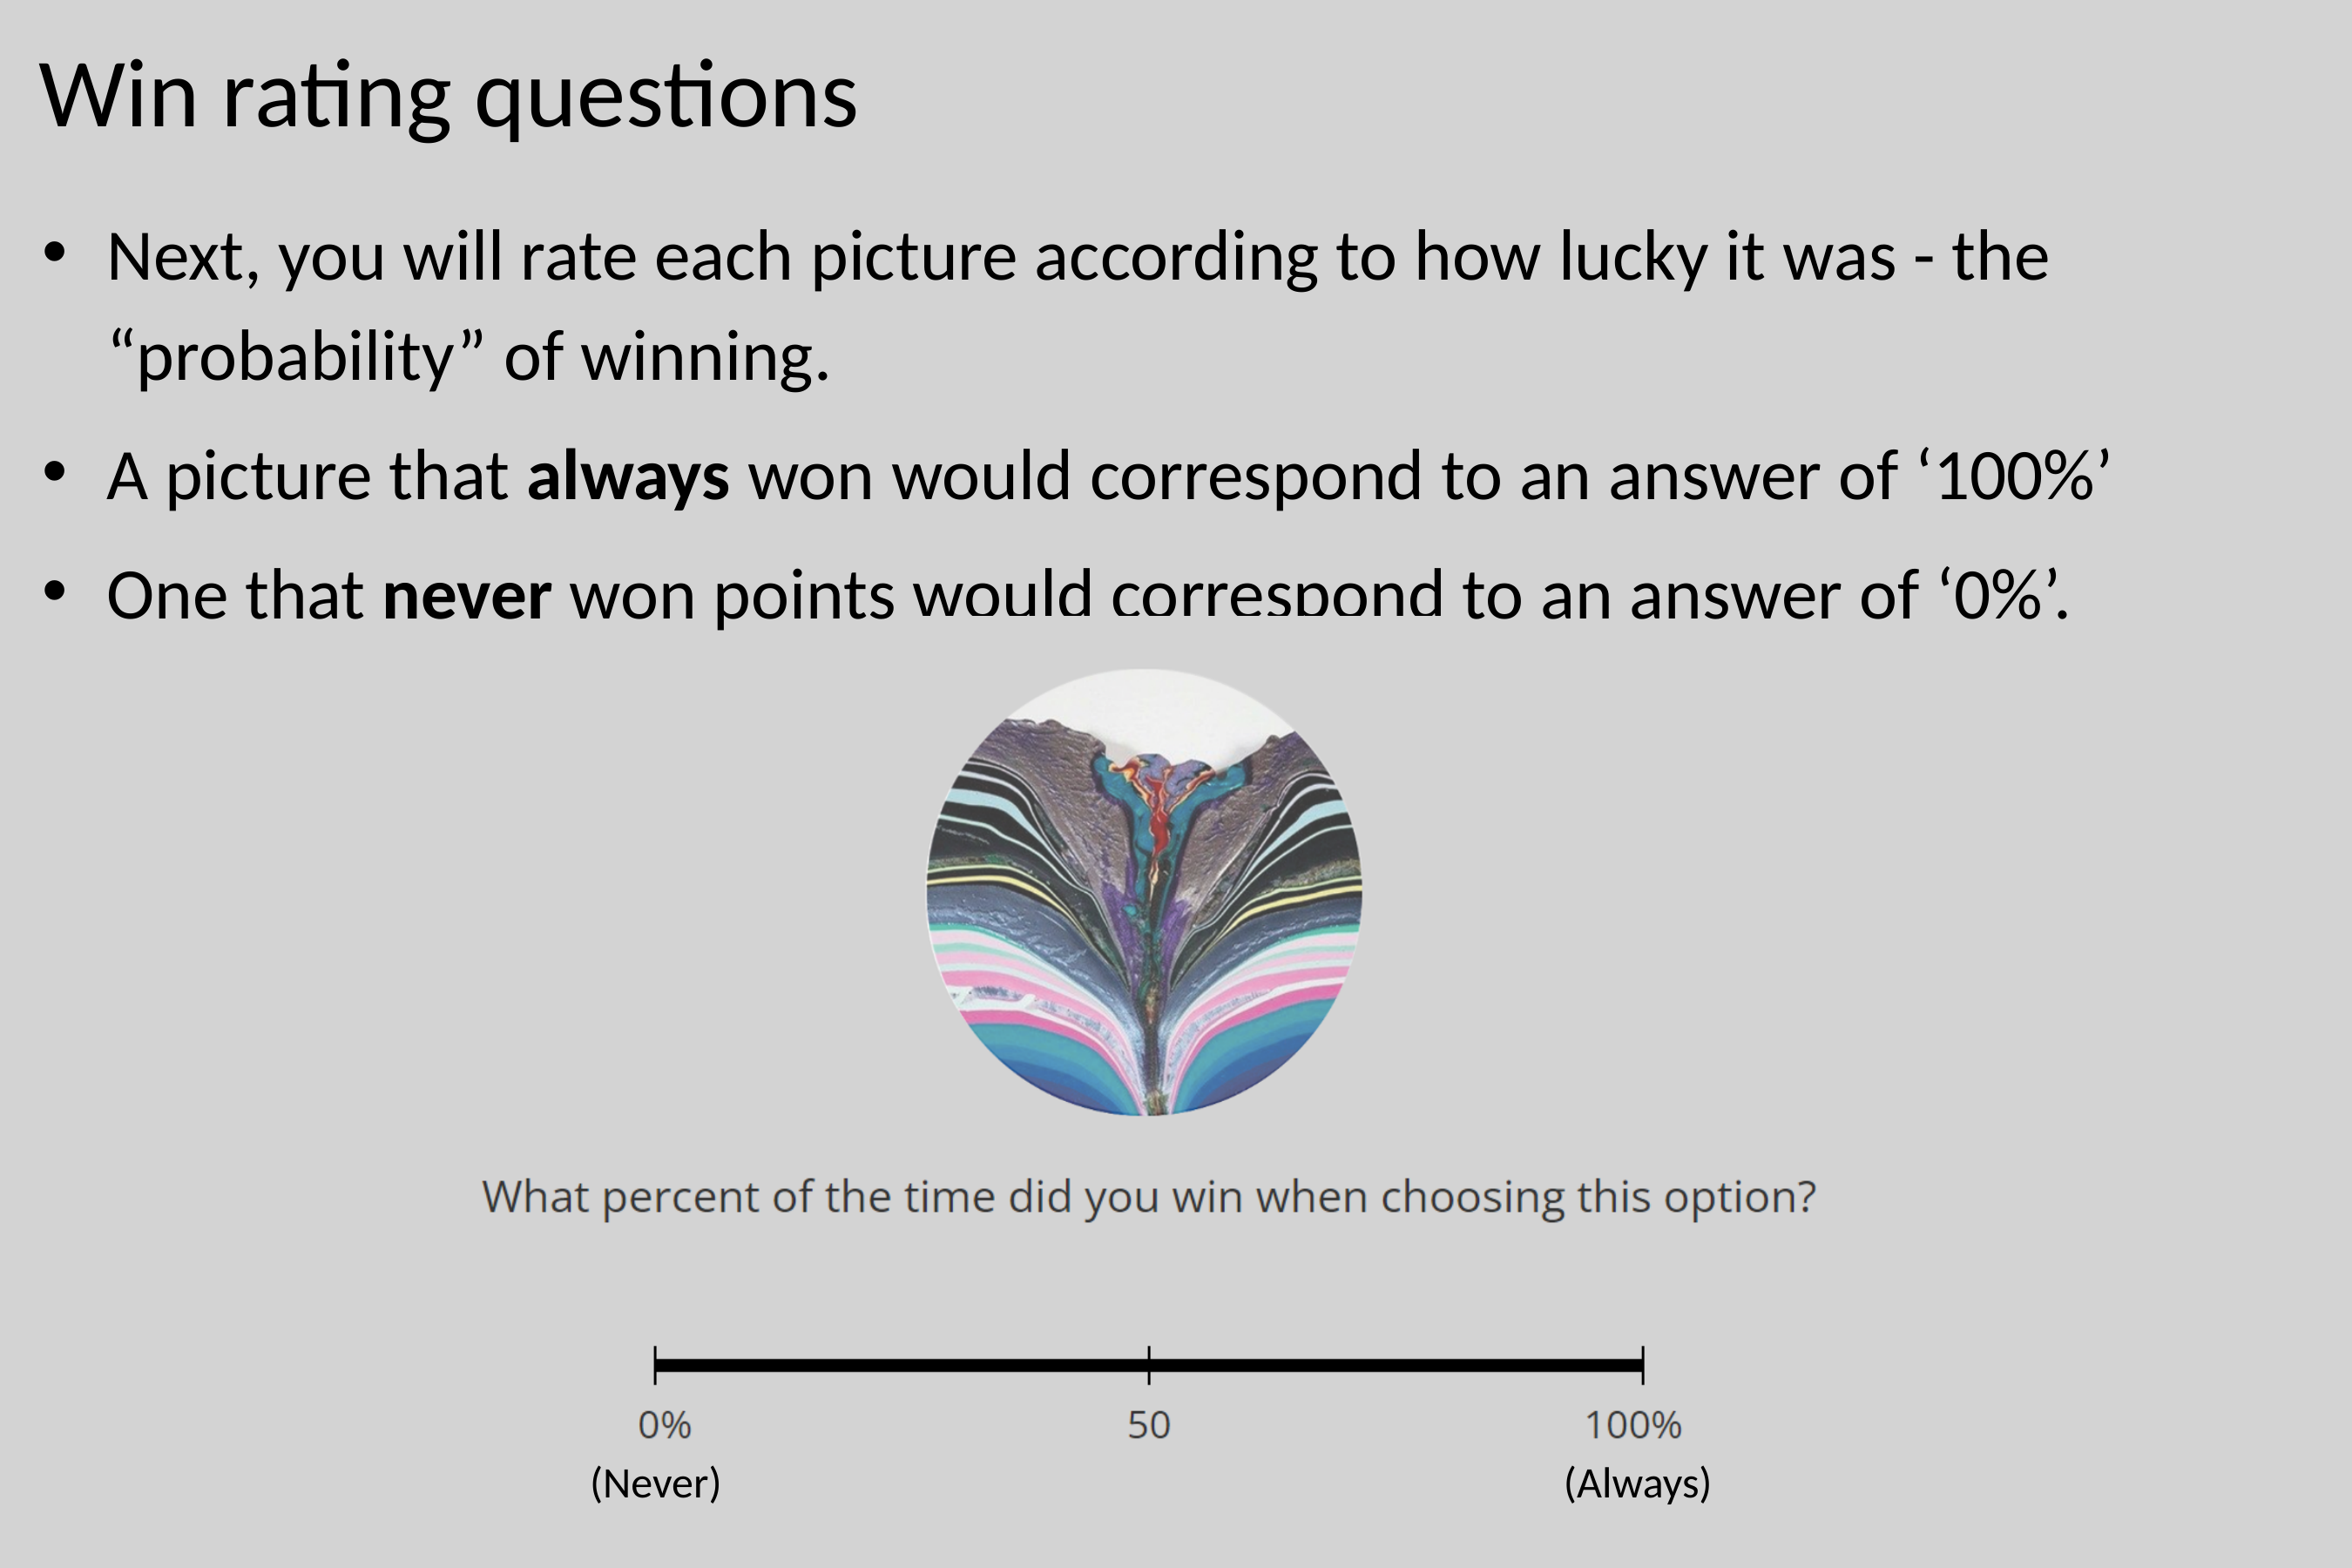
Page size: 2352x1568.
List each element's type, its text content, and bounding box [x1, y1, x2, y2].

text_box Next, you will rate each picture according to how lucky it was - the “probability” of winning. A picture that always won would correspond to an answer of ‘100%’ One that never won points would correspond to an answer of ‘0%’. [29, 187, 2278, 640]
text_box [461, 669, 1845, 1514]
picture [918, 616, 1461, 1139]
text_box Win rating questions [26, 4, 2326, 153]
